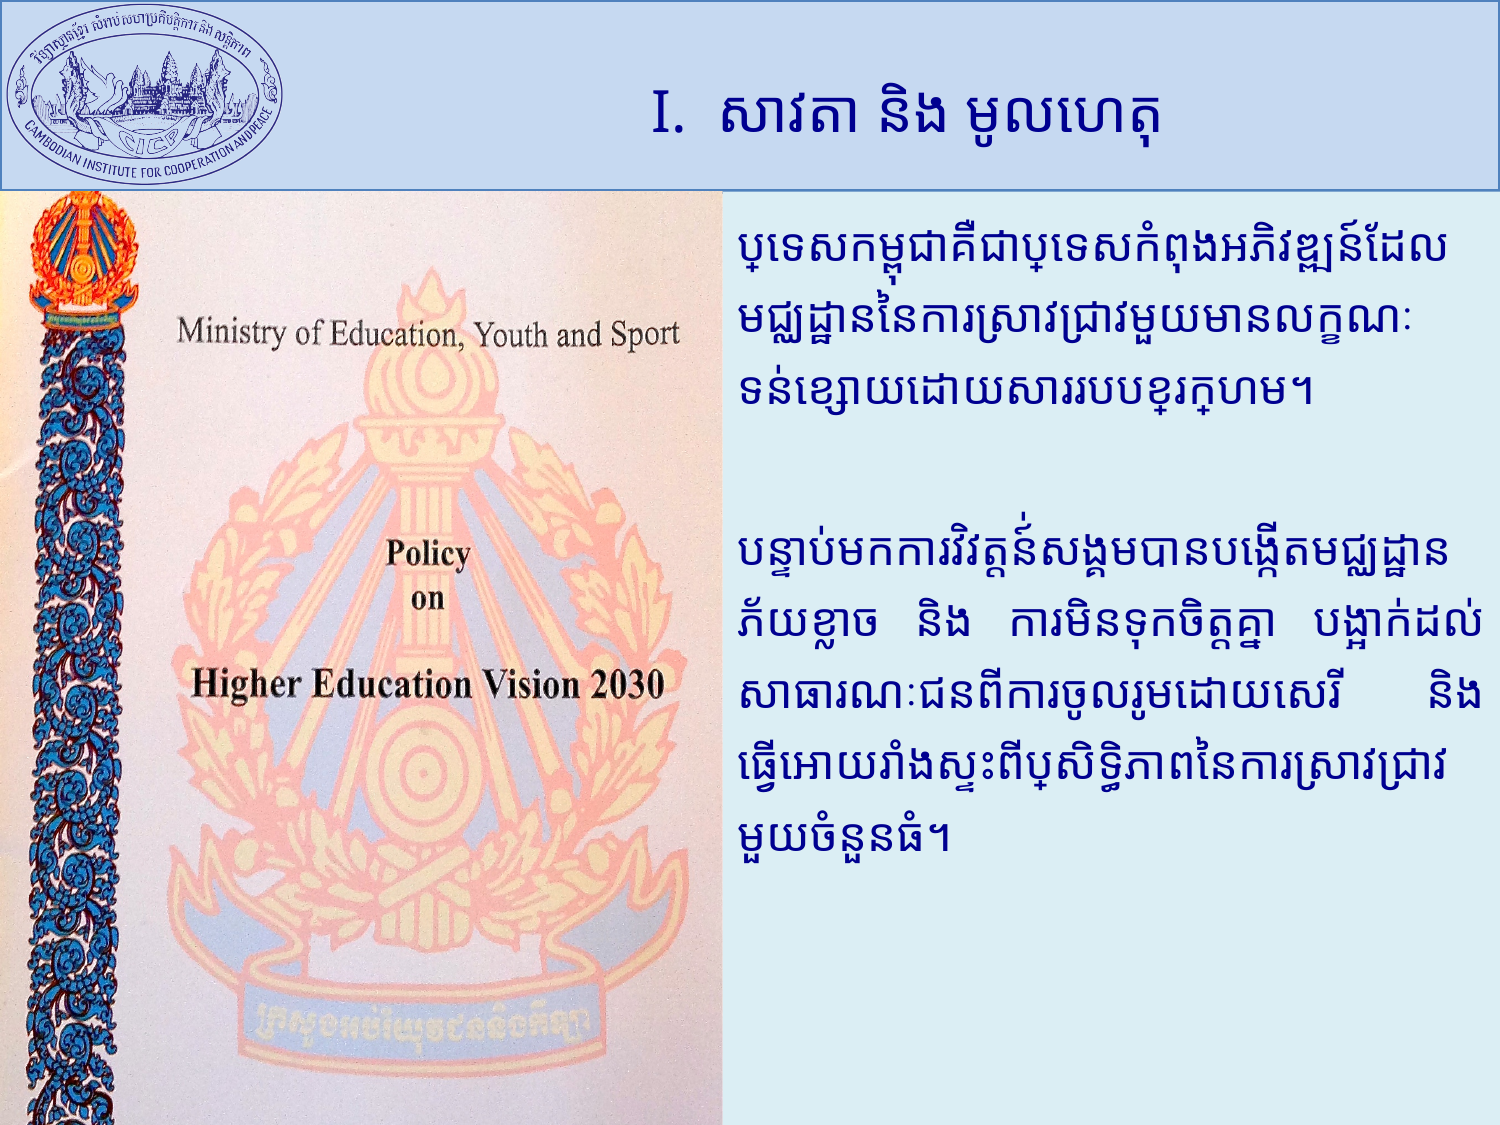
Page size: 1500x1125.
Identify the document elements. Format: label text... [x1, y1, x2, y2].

picture [0, 0, 291, 191]
title I. សាវតា និង មូលហេតុ [291, 0, 1500, 191]
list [0, 191, 723, 1125]
list ប្រទេសកម្ពុជាគឺជាប្រទេសកំពុងអភិវឌ្ឍន៍ដែលមជ្ឈដ្ឋាននៃការស្រាវជ្រាវមួយមានលក្ខណៈទន់ខ្សោយដោយសាររបបខ្មែរក្រហម។ បន្ទាប់មកការវិវត្តន៍់សង្គមបានបង្កើតមជ្ឈដ្ឋានភ័យខ្លាច និង ការមិនទុកចិត្តគ្នា បង្អាក់ដល់សាធារណៈជនពីការចូលរូមដោយសេរី និងធ្វើអោយរាំងស្ទះពីប្រសិទ្ធិភាពនៃការស្រាវជ្រាវមួយចំនួនធំ។ [725, 191, 1500, 1125]
